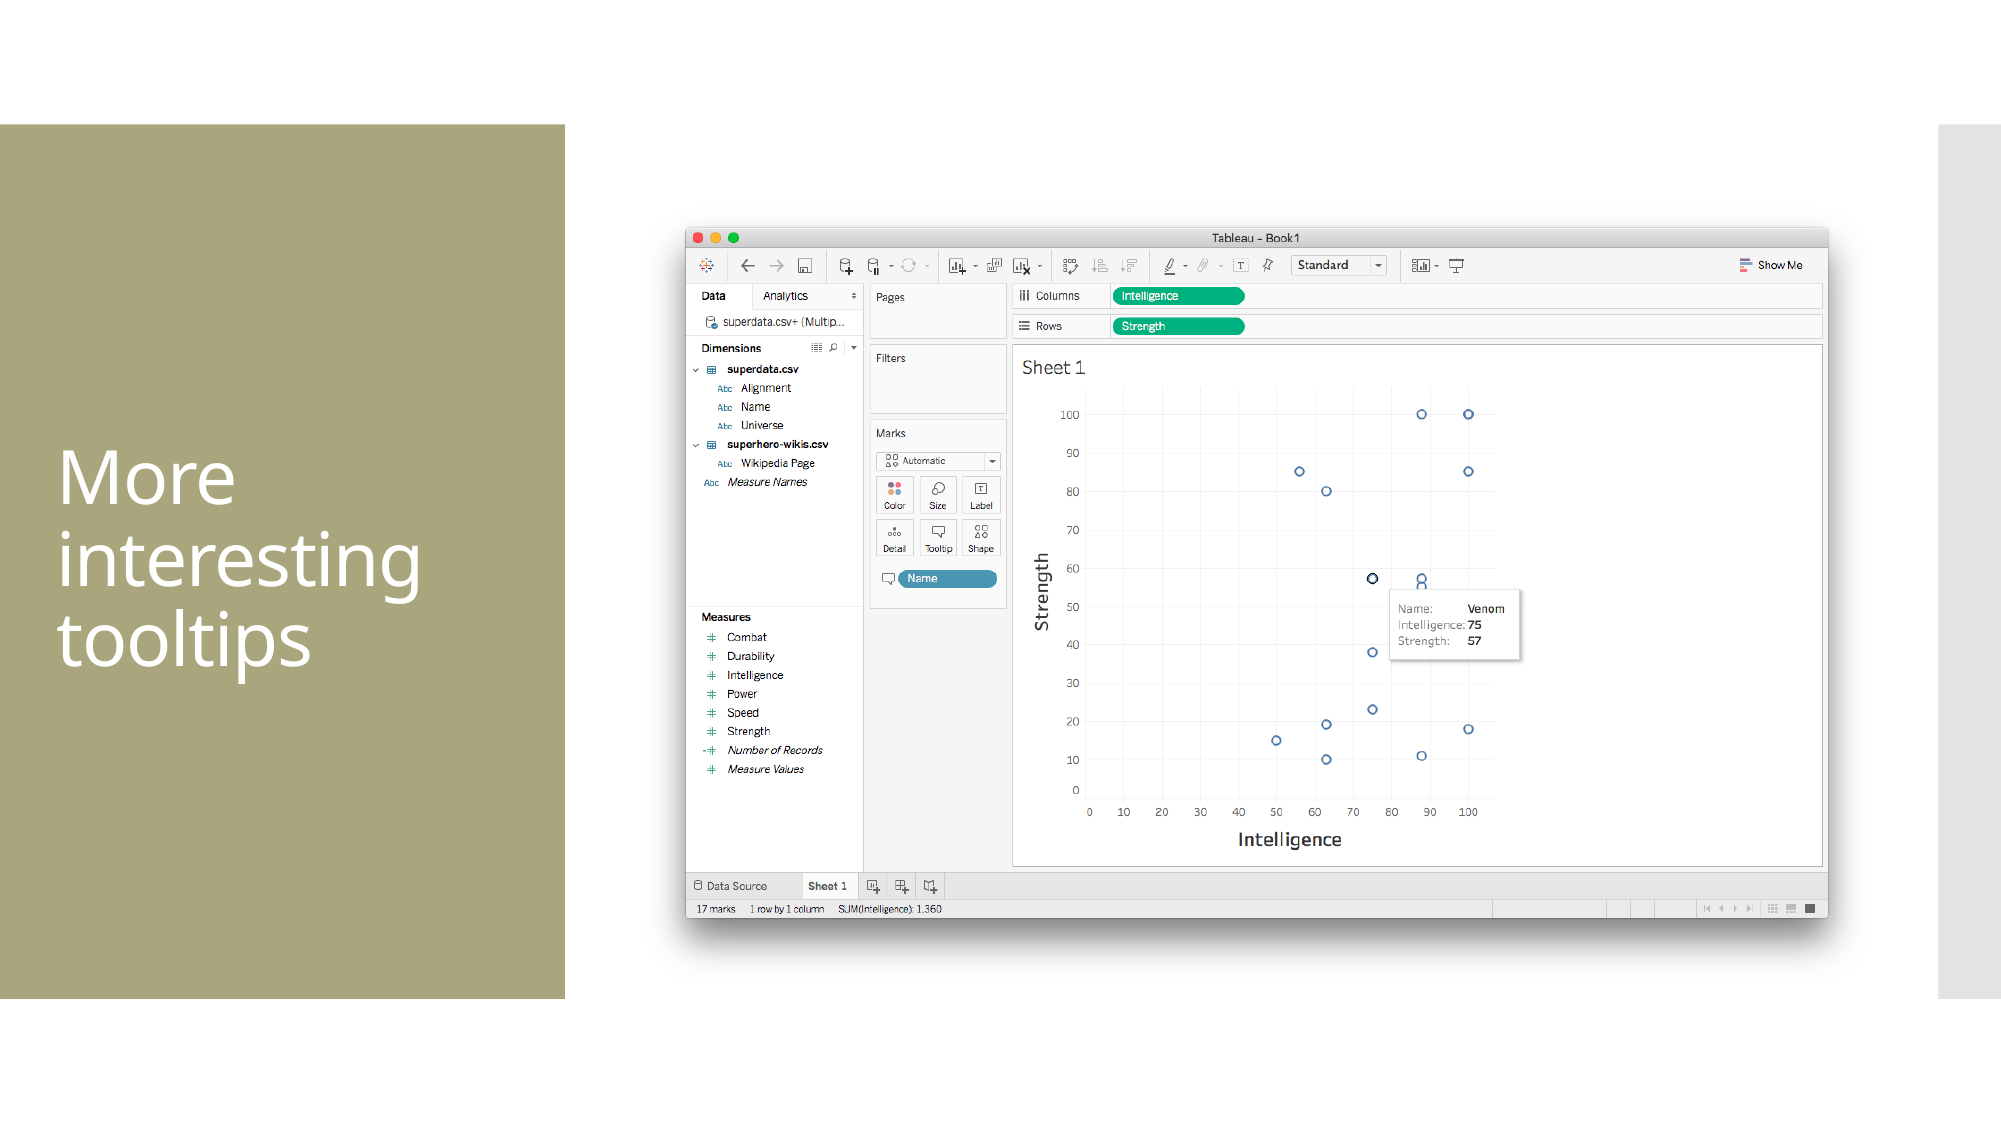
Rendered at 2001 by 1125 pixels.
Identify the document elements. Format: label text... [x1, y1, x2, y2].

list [635, 199, 1879, 989]
text_box More interesting tooltips [41, 184, 525, 940]
